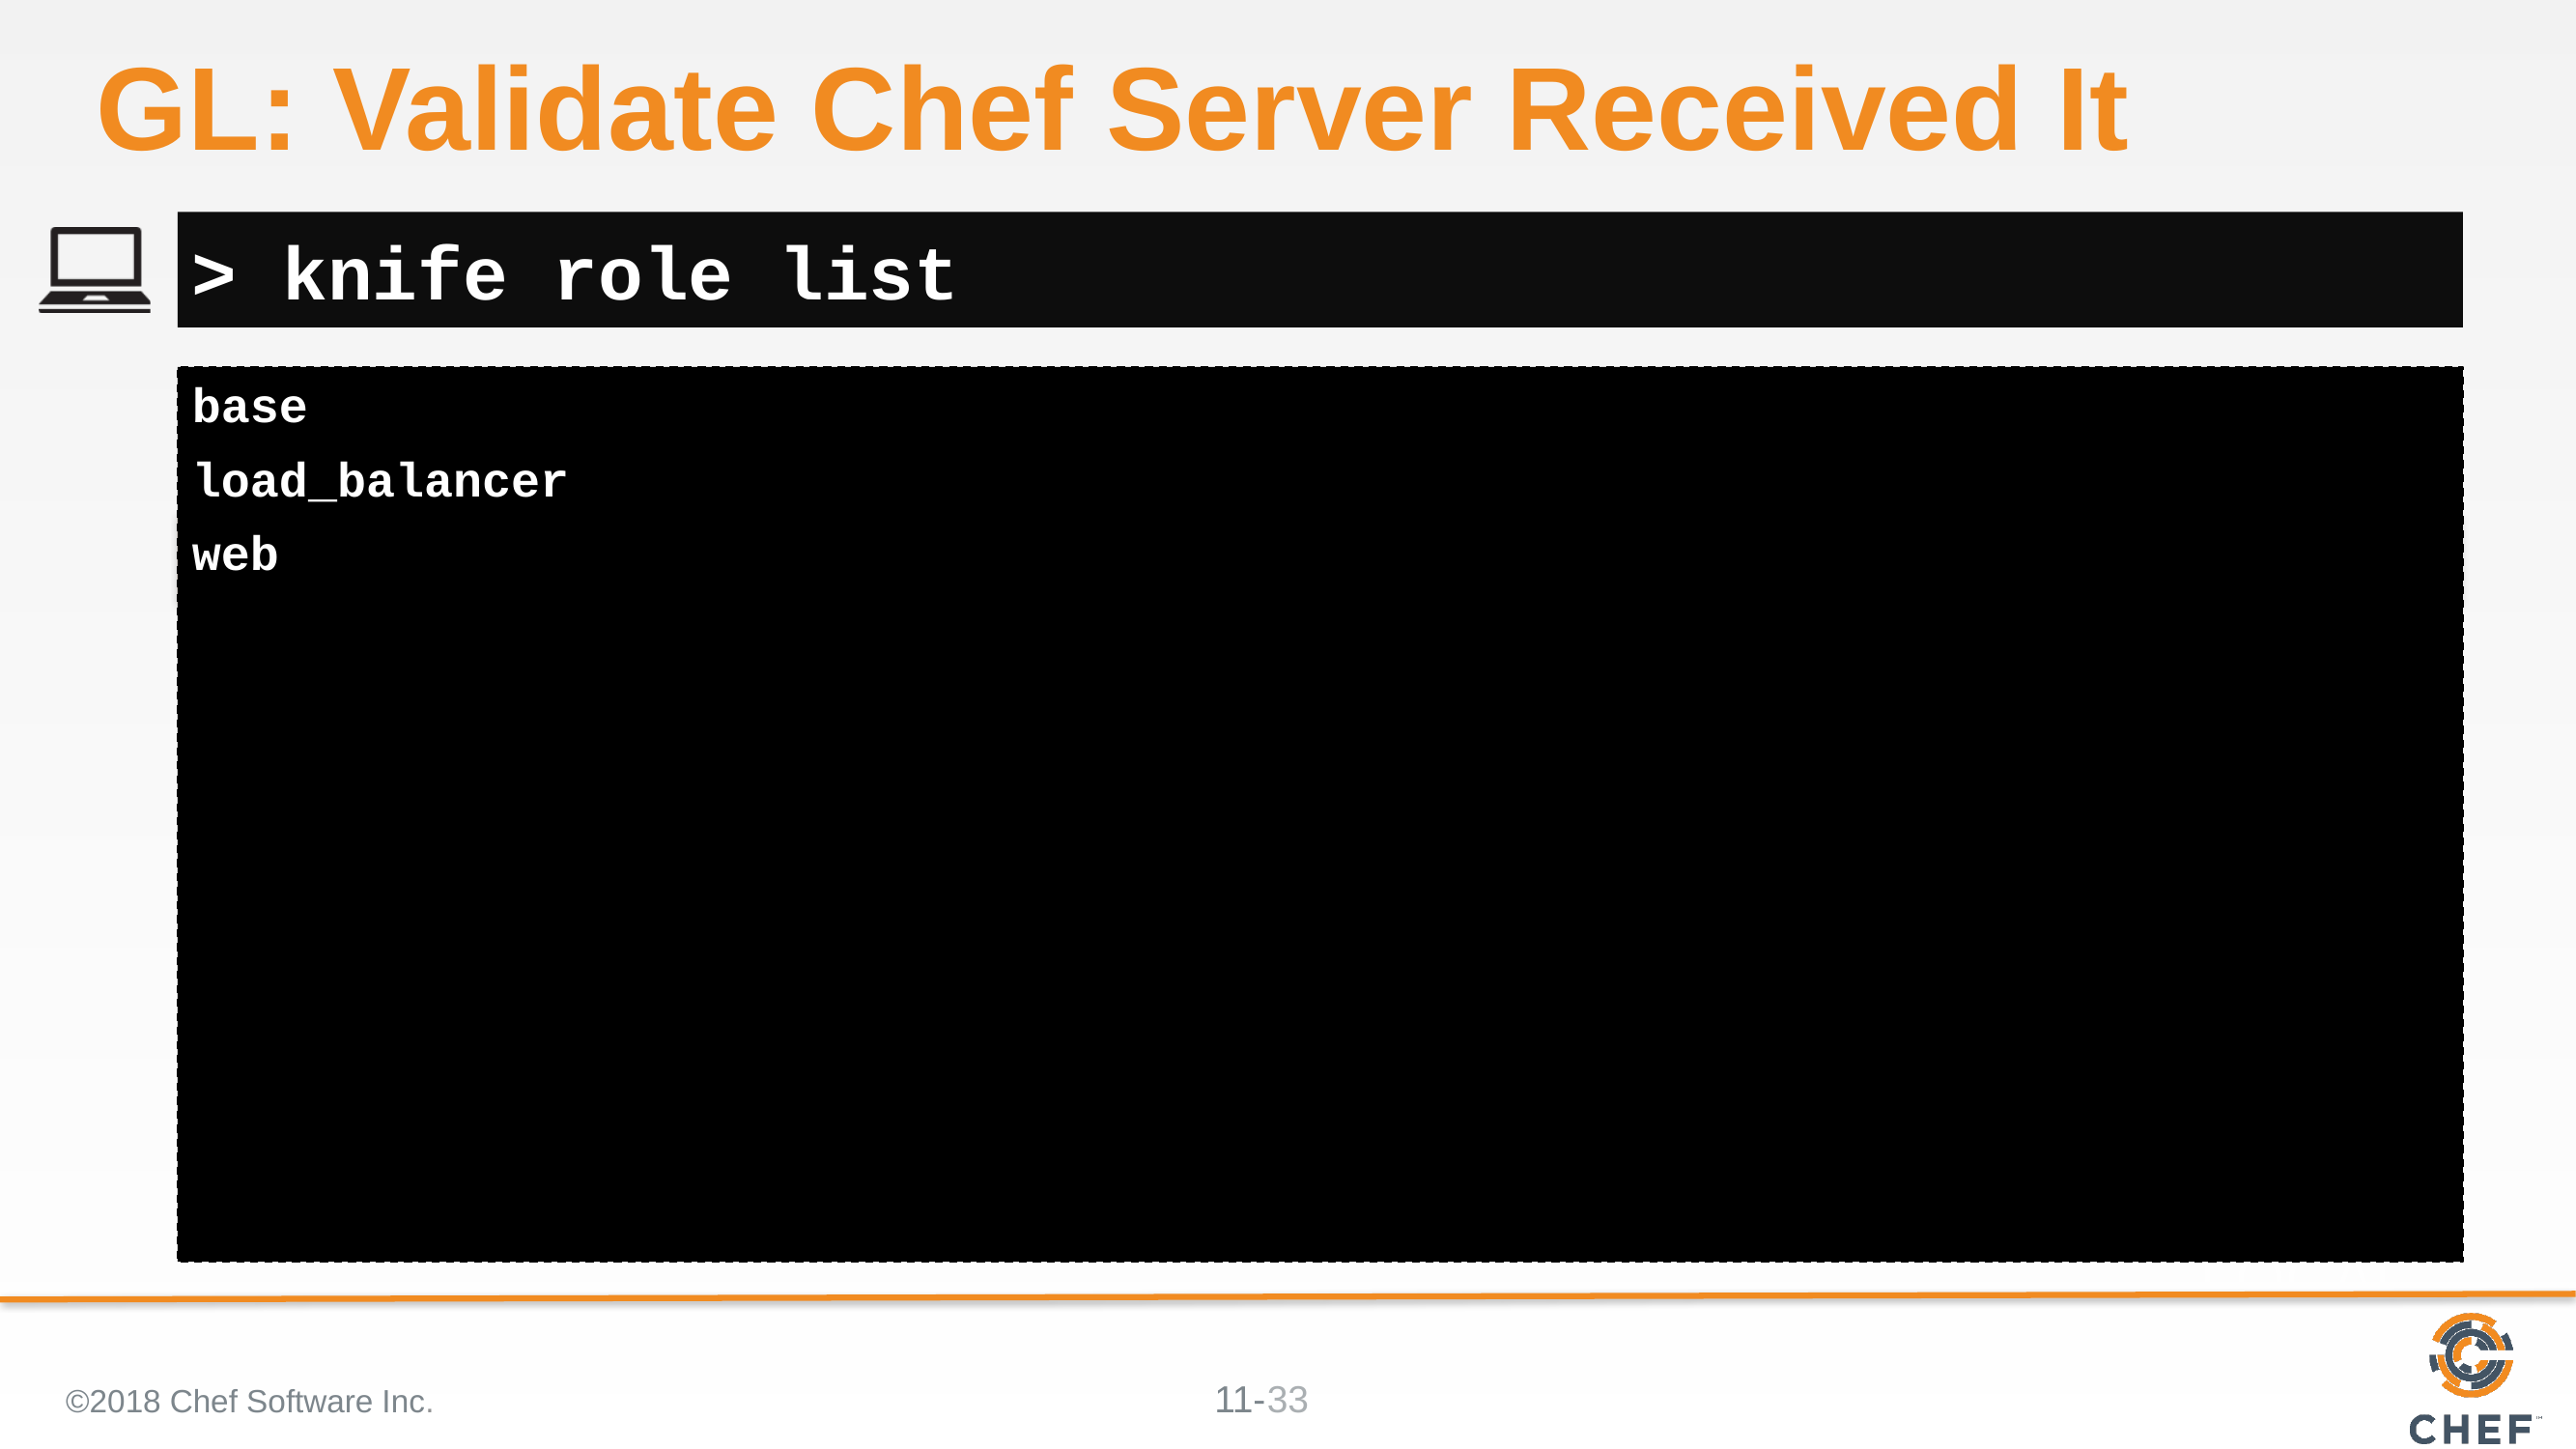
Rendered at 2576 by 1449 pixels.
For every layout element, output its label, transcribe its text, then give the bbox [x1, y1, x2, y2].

slide_number 33 [998, 1359, 1578, 1437]
list base load_balancer web [177, 366, 2464, 1263]
footer ©2018 Chef Software Inc. [51, 1359, 952, 1440]
title GL: Validate Chef Server Received It [96, 48, 2463, 180]
picture [2399, 1297, 2550, 1449]
list > knife role list [177, 212, 2463, 327]
